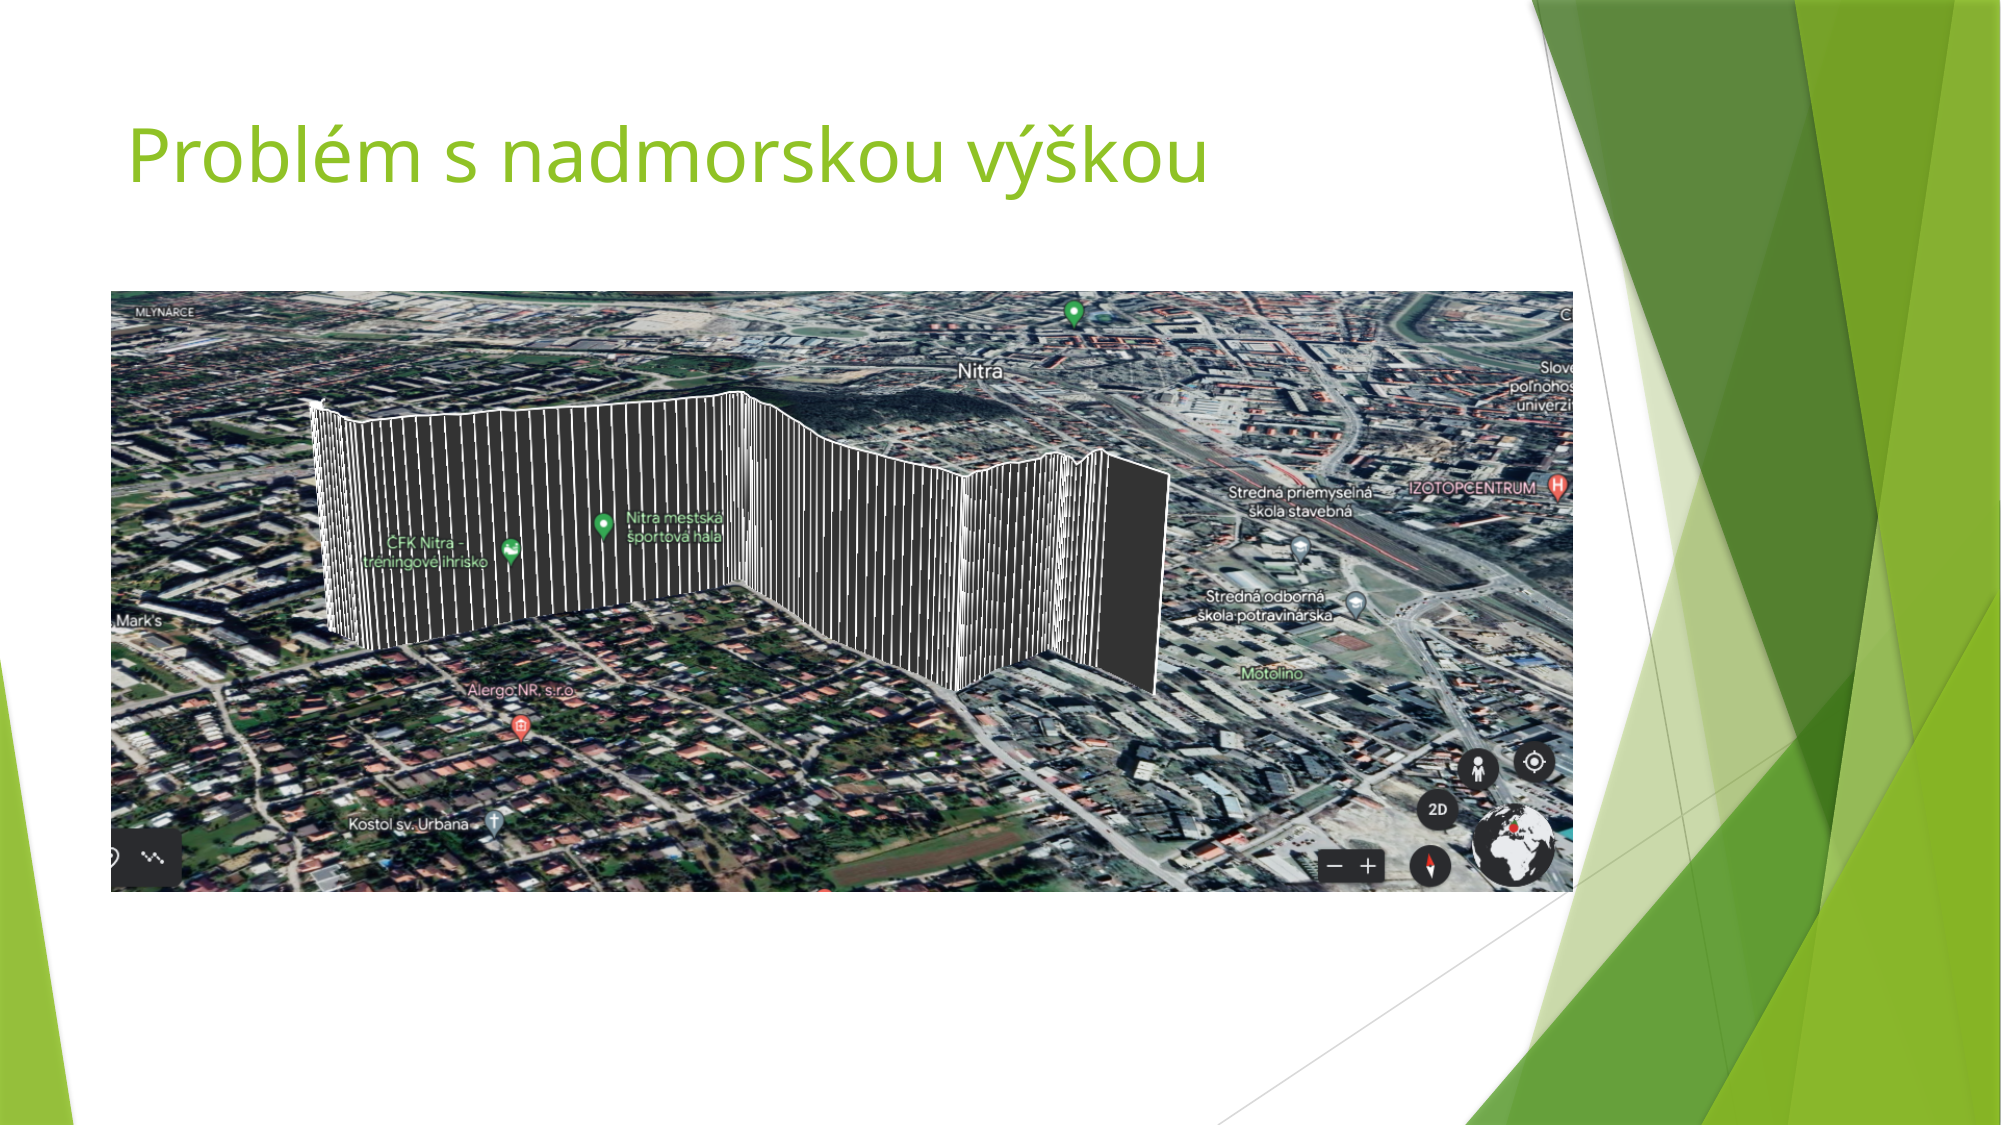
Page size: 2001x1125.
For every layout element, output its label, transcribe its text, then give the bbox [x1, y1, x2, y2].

title Problém s nadmorskou výškou [111, 99, 1522, 290]
picture [110, 291, 1573, 893]
